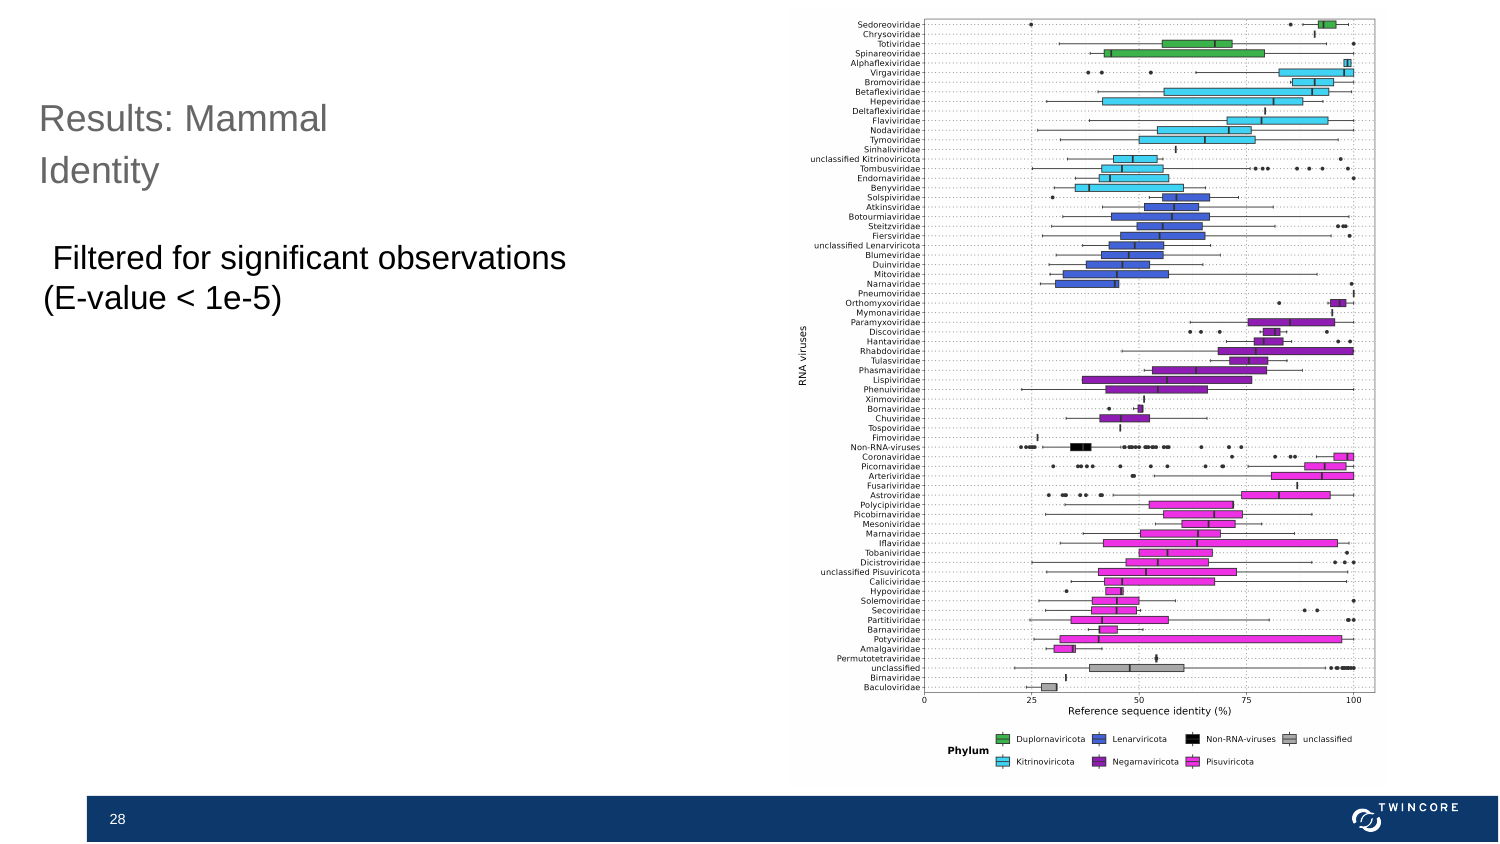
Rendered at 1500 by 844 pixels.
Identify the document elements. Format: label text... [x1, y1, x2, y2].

picture [787, 7, 1388, 788]
picture [1352, 803, 1458, 832]
text_box Filtered for significant observations (E-value < 1e-5) [28, 229, 601, 324]
